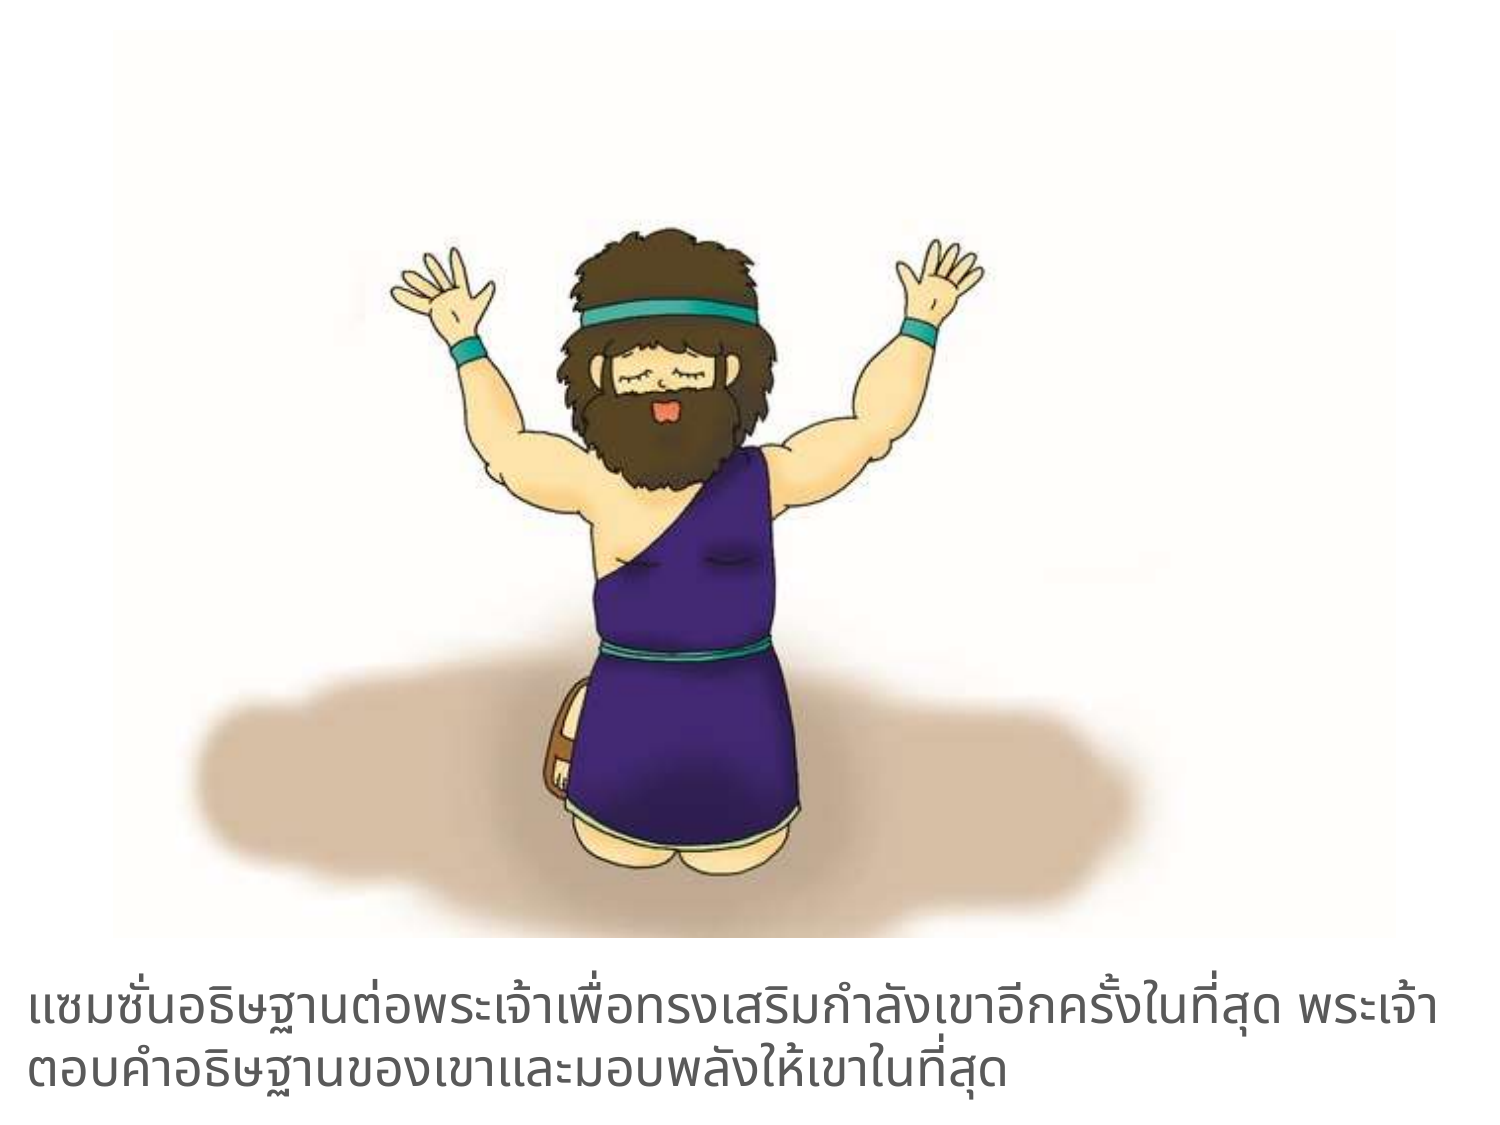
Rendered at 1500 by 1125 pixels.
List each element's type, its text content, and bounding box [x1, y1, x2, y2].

text_box แซมซั่นอธิษฐานต่อพระเจ้าเพื่อทรงเสริมกำลังเขาอีกครั้งในที่สุด พระเจ้าตอบคำอธิษฐานของเขาและมอบพลังให้เขาในที่สุด [11, 964, 1498, 1104]
picture [113, 30, 1396, 938]
